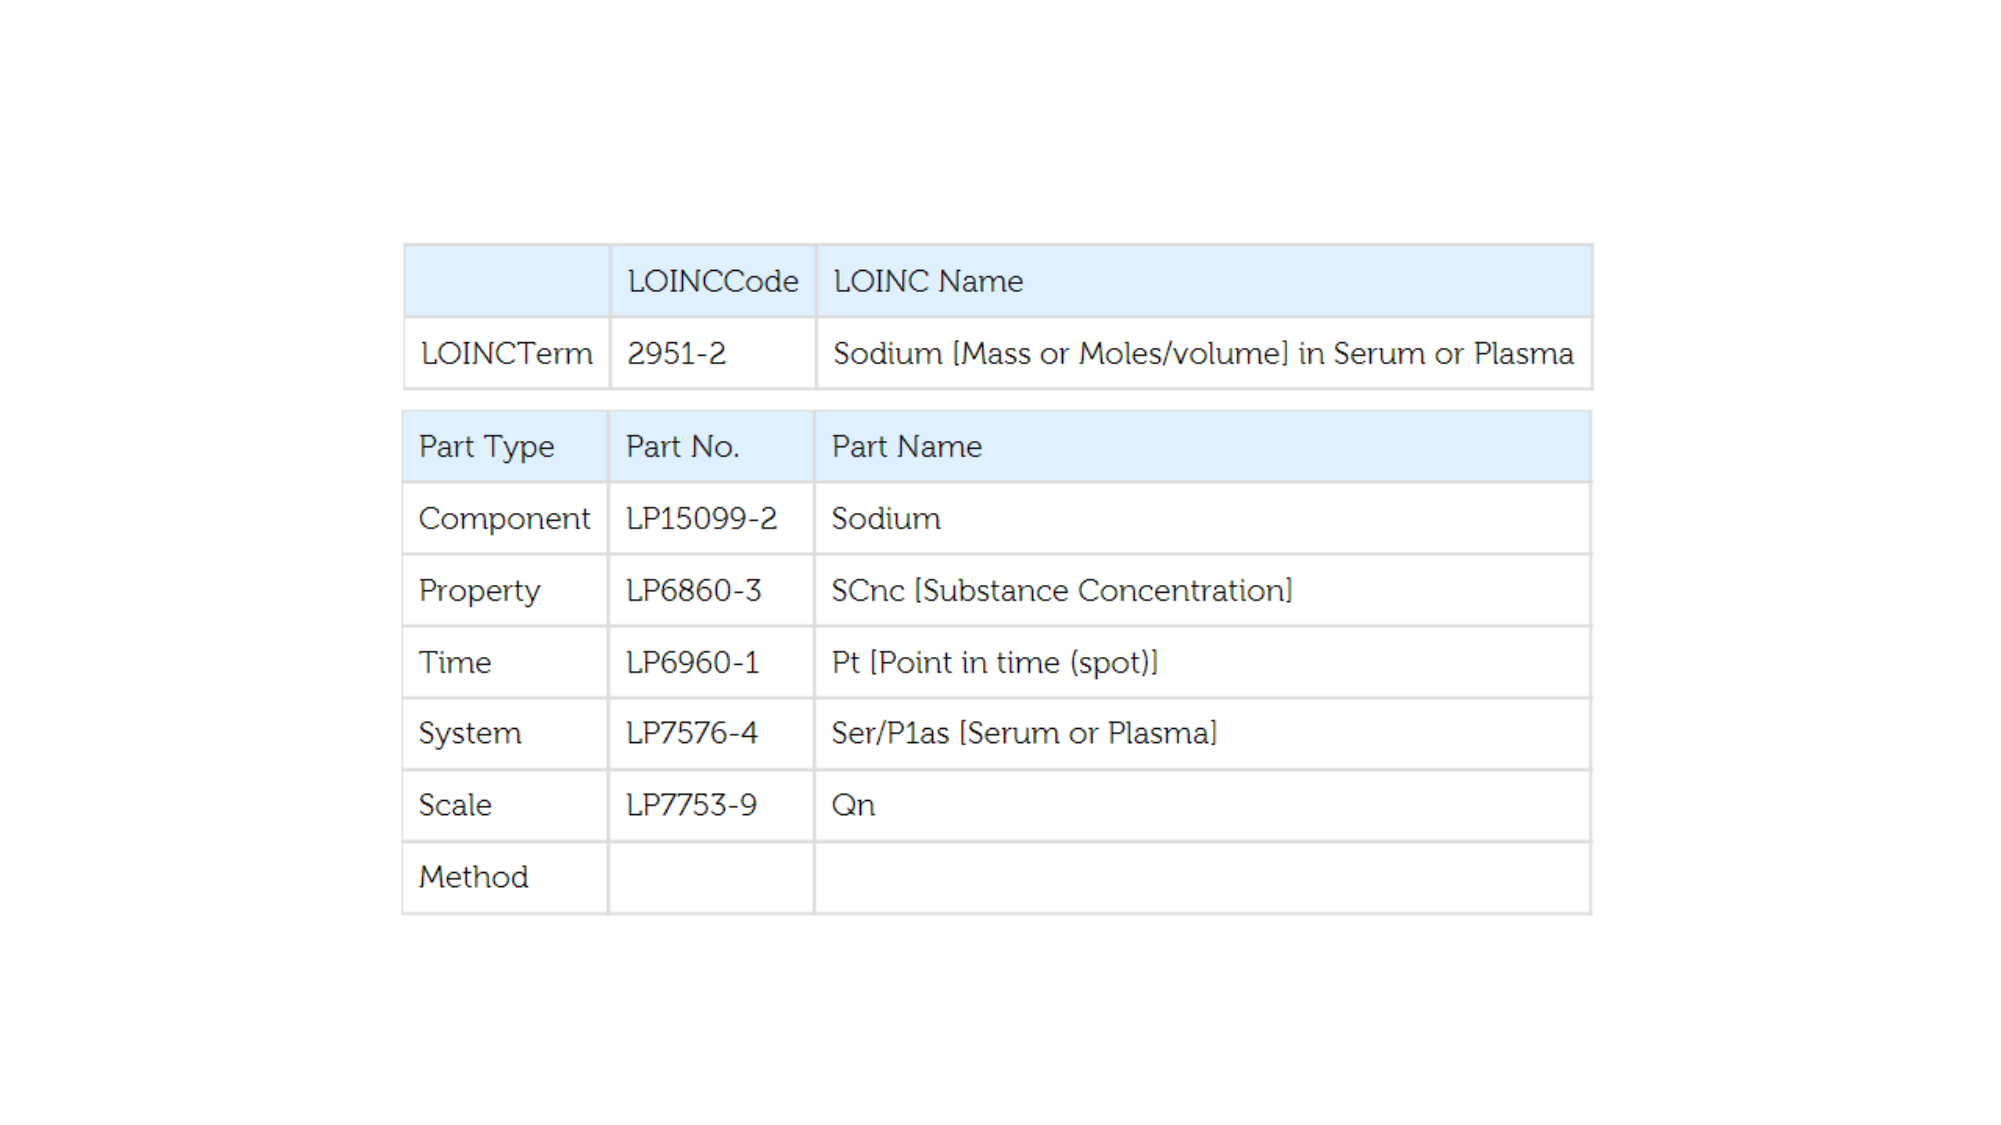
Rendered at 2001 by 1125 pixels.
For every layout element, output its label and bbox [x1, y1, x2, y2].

picture [395, 237, 1603, 394]
list [397, 393, 1603, 919]
